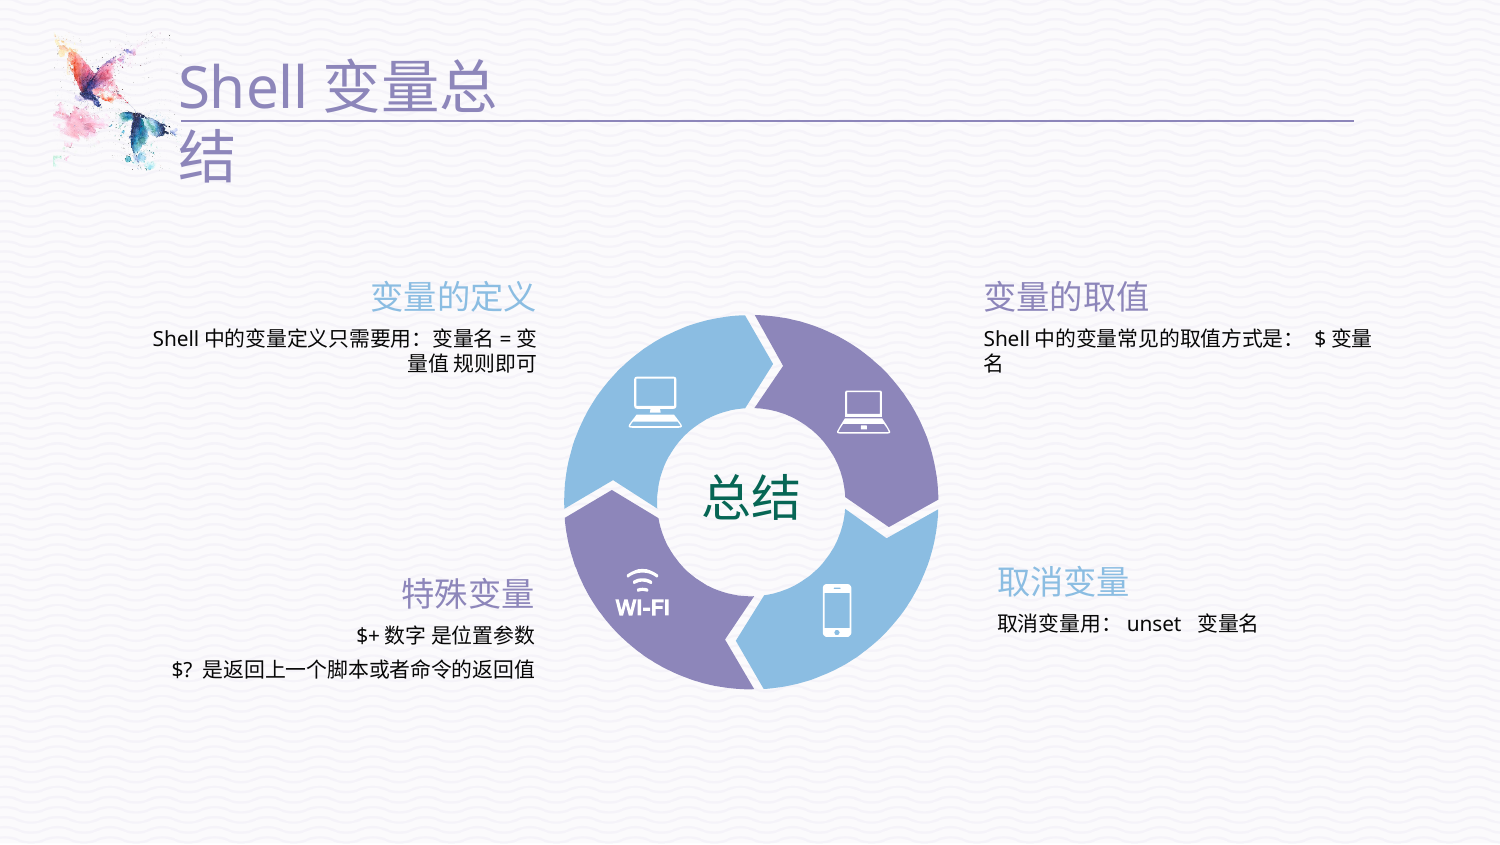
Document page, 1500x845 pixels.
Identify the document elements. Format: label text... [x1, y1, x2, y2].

text_box 变量的取值 Shell中的变量常见的取值方式是： $变量名 [972, 270, 1399, 382]
text_box 特殊变量 $+数字 是位置参数 $? 是返回上一个脚本或者命令的返回值 [133, 567, 547, 688]
text_box Shell变量总结 [186, 50, 549, 120]
text_box 变量的定义 Shell中的变量定义只需要用：变量名=变量值 规则即可 [135, 270, 549, 382]
text_box Shell变量总结 [178, 130, 549, 190]
picture [0, 0, 1500, 844]
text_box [563, 314, 939, 690]
text_box 取消变量 取消变量用：unset 变量名 [986, 555, 1399, 641]
